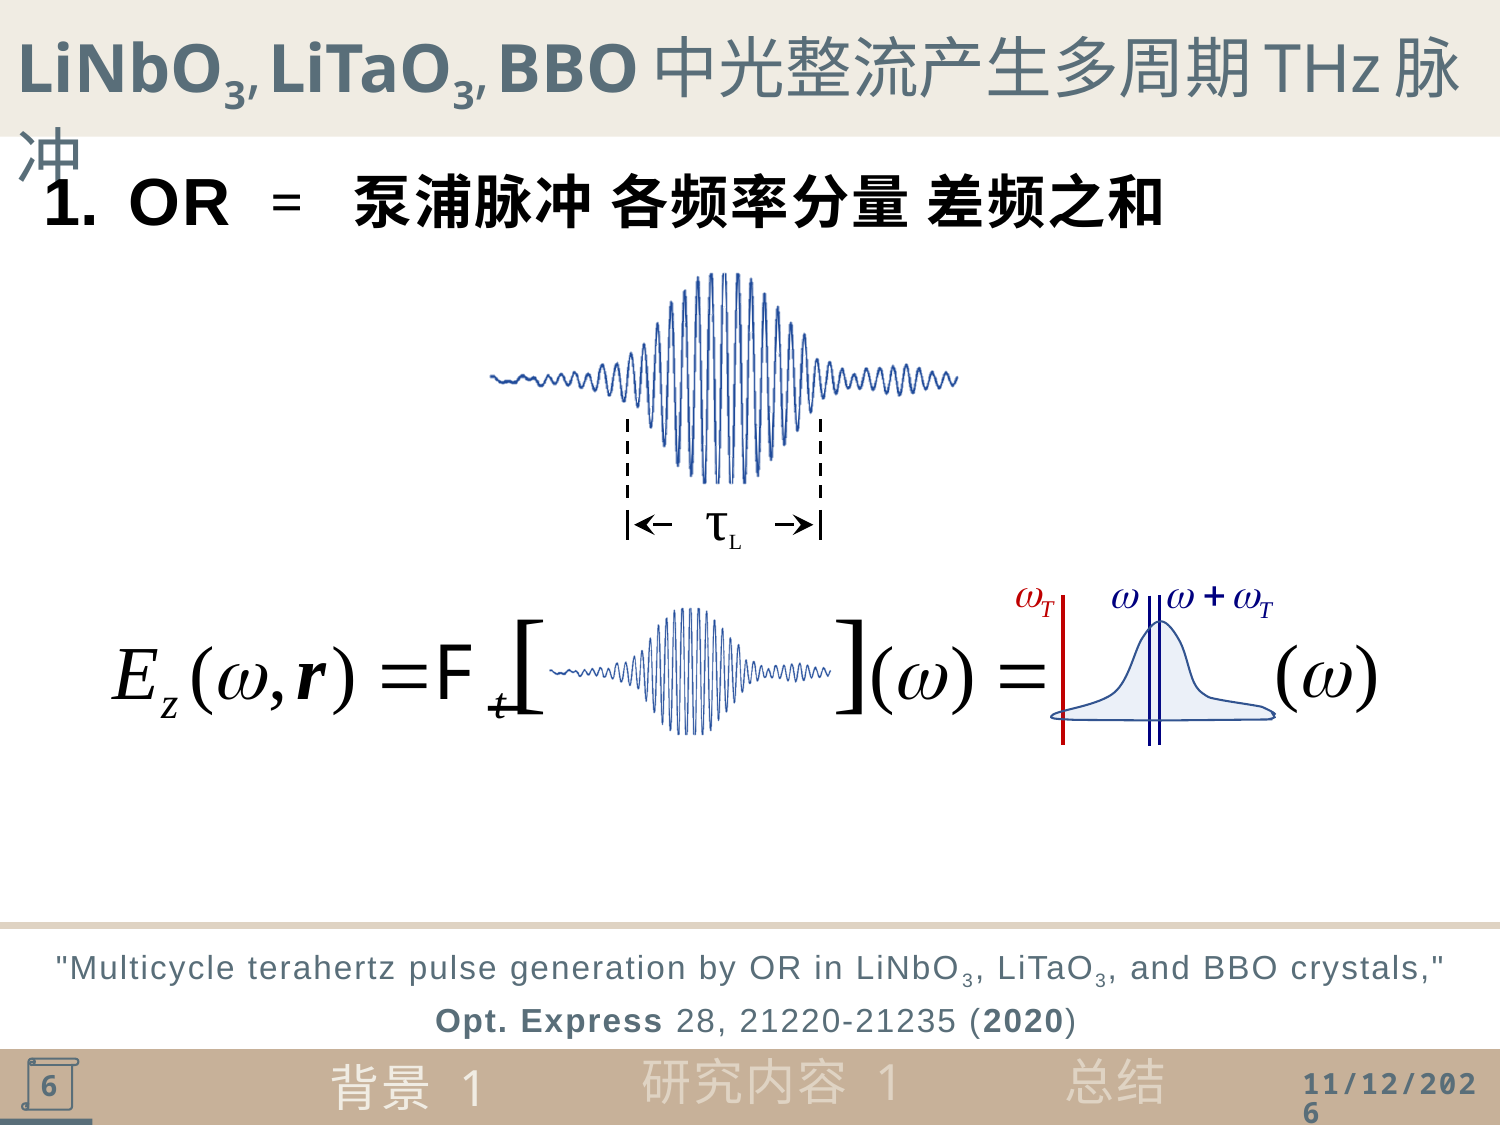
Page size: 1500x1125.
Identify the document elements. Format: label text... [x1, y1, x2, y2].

text_box LiNbO3, LiTaO3, BBO 中光整流产生多周期 THz 脉冲 [1, 18, 1500, 205]
text_box [1151, 620, 1159, 722]
text_box [0, 1118, 94, 1125]
text_box OR [28, 135, 255, 247]
text_box [1160, 627, 1263, 722]
text_box = 泵浦脉冲 各频率分量 差频之和 [238, 143, 1307, 243]
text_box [627, 419, 821, 562]
text_box 总结 [1036, 1042, 1195, 1118]
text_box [1263, 628, 1395, 732]
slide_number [1287, 1054, 1500, 1115]
slide_number 6 [9, 1068, 89, 1107]
picture [431, 247, 1018, 510]
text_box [97, 602, 514, 741]
text_box [1064, 627, 1149, 722]
picture [514, 592, 867, 751]
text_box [1159, 566, 1284, 627]
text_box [1008, 565, 1065, 626]
text_box "Multicycle terahertz pulse generation by OR in LiNbO3, LiTaO3, and BBO crystals," Opt. Express 28, 21220-21235 (2020) [0, 939, 1500, 1037]
text_box 背景 1 [312, 1036, 505, 1124]
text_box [1104, 578, 1146, 620]
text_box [867, 602, 1050, 741]
text_box [1050, 710, 1062, 721]
text_box 研究内容 1 [625, 1042, 920, 1118]
